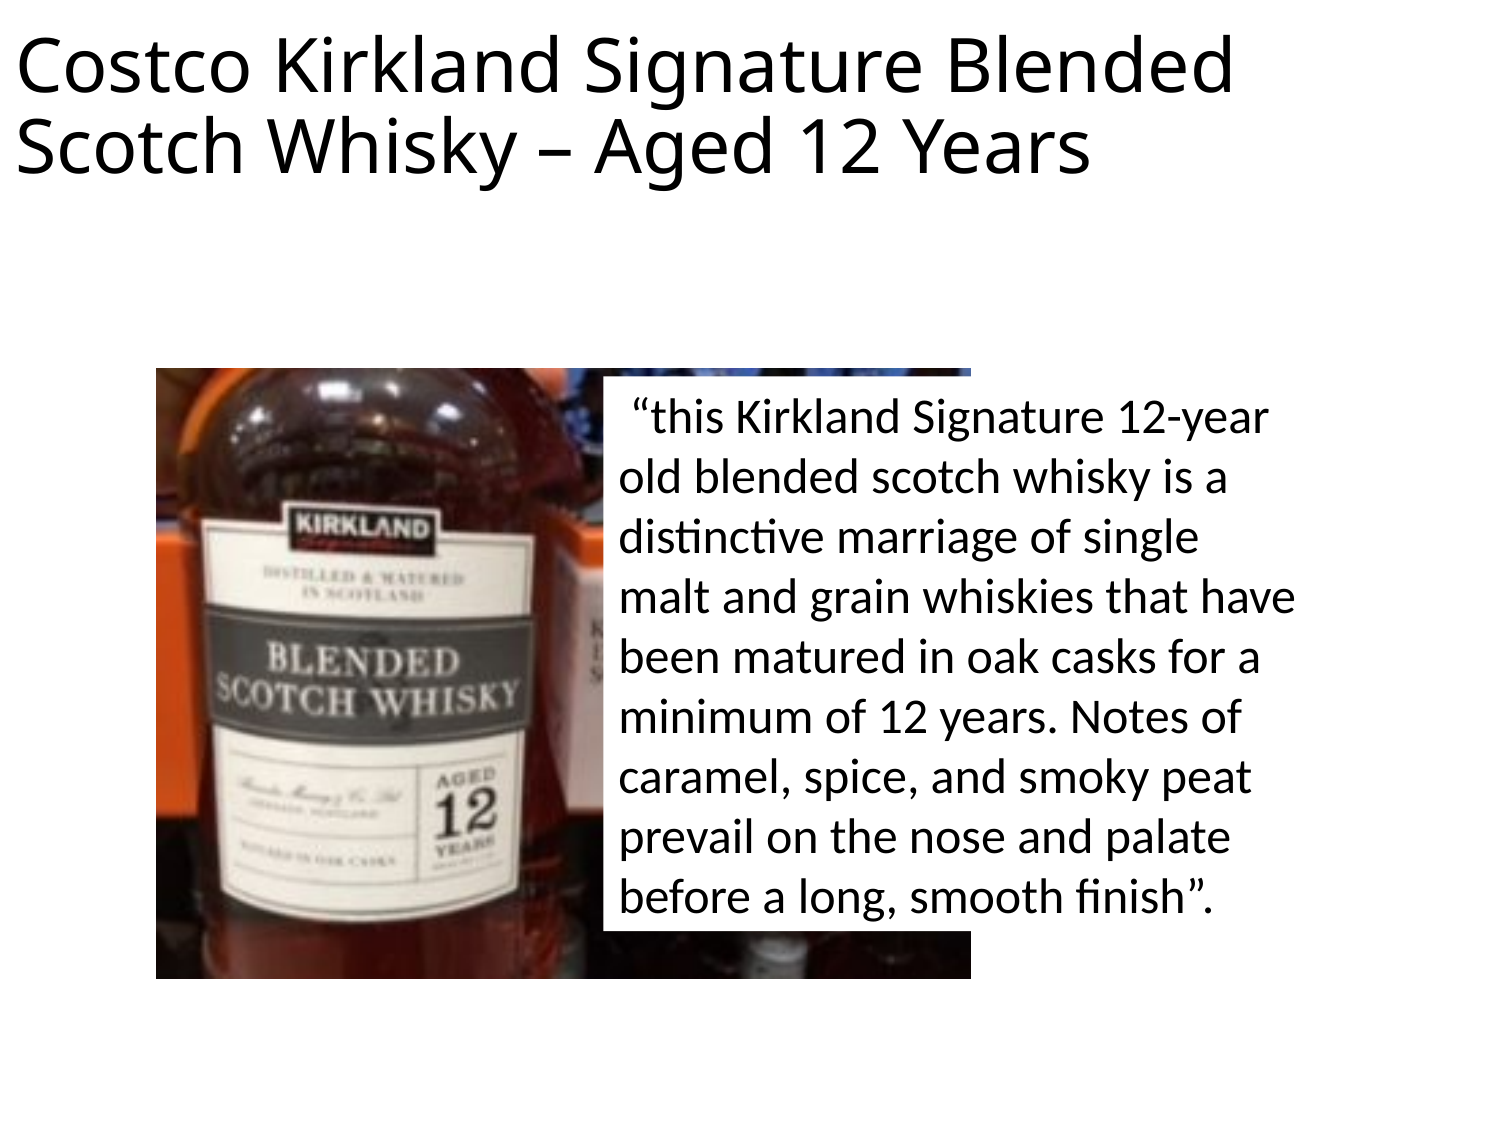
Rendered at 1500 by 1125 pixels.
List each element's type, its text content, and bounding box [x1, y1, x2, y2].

picture [156, 368, 971, 979]
title Costco Kirkland Signature Blended Scotch Whisky – Aged 12 Years [0, 0, 1294, 218]
text_box “this Kirkland Signature 12-year old blended scotch whisky is a distinctive marriage of single malt and grain whiskies that have been matured in oak casks for a minimum of 12 years. Notes of caramel, spice, and smoky peat prevail on the nose and palate before a long, smooth finish”. [971, 376, 1313, 932]
